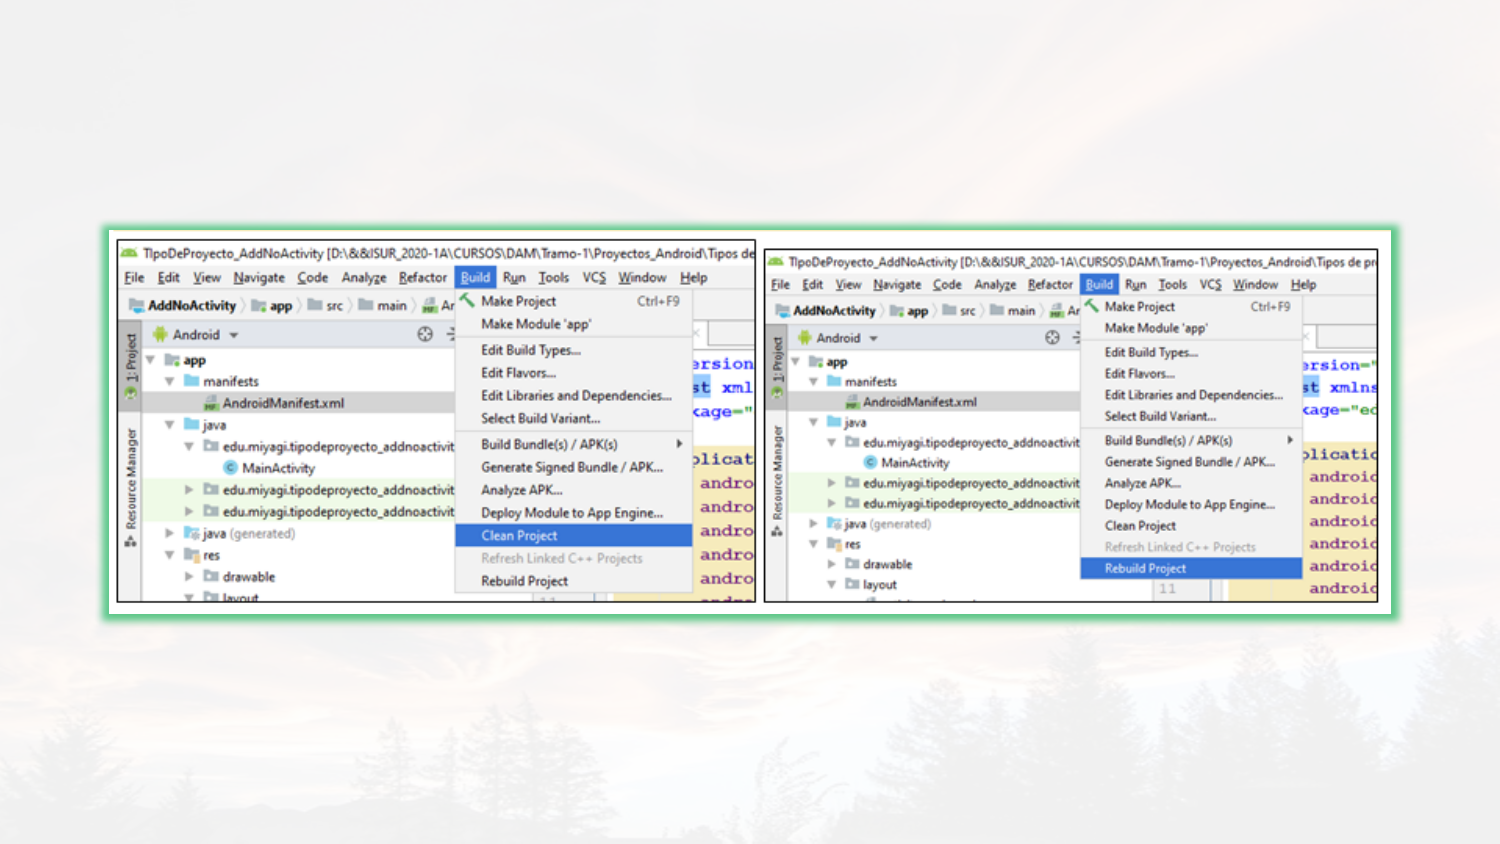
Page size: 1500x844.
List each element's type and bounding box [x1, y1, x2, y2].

picture [108, 230, 1391, 614]
